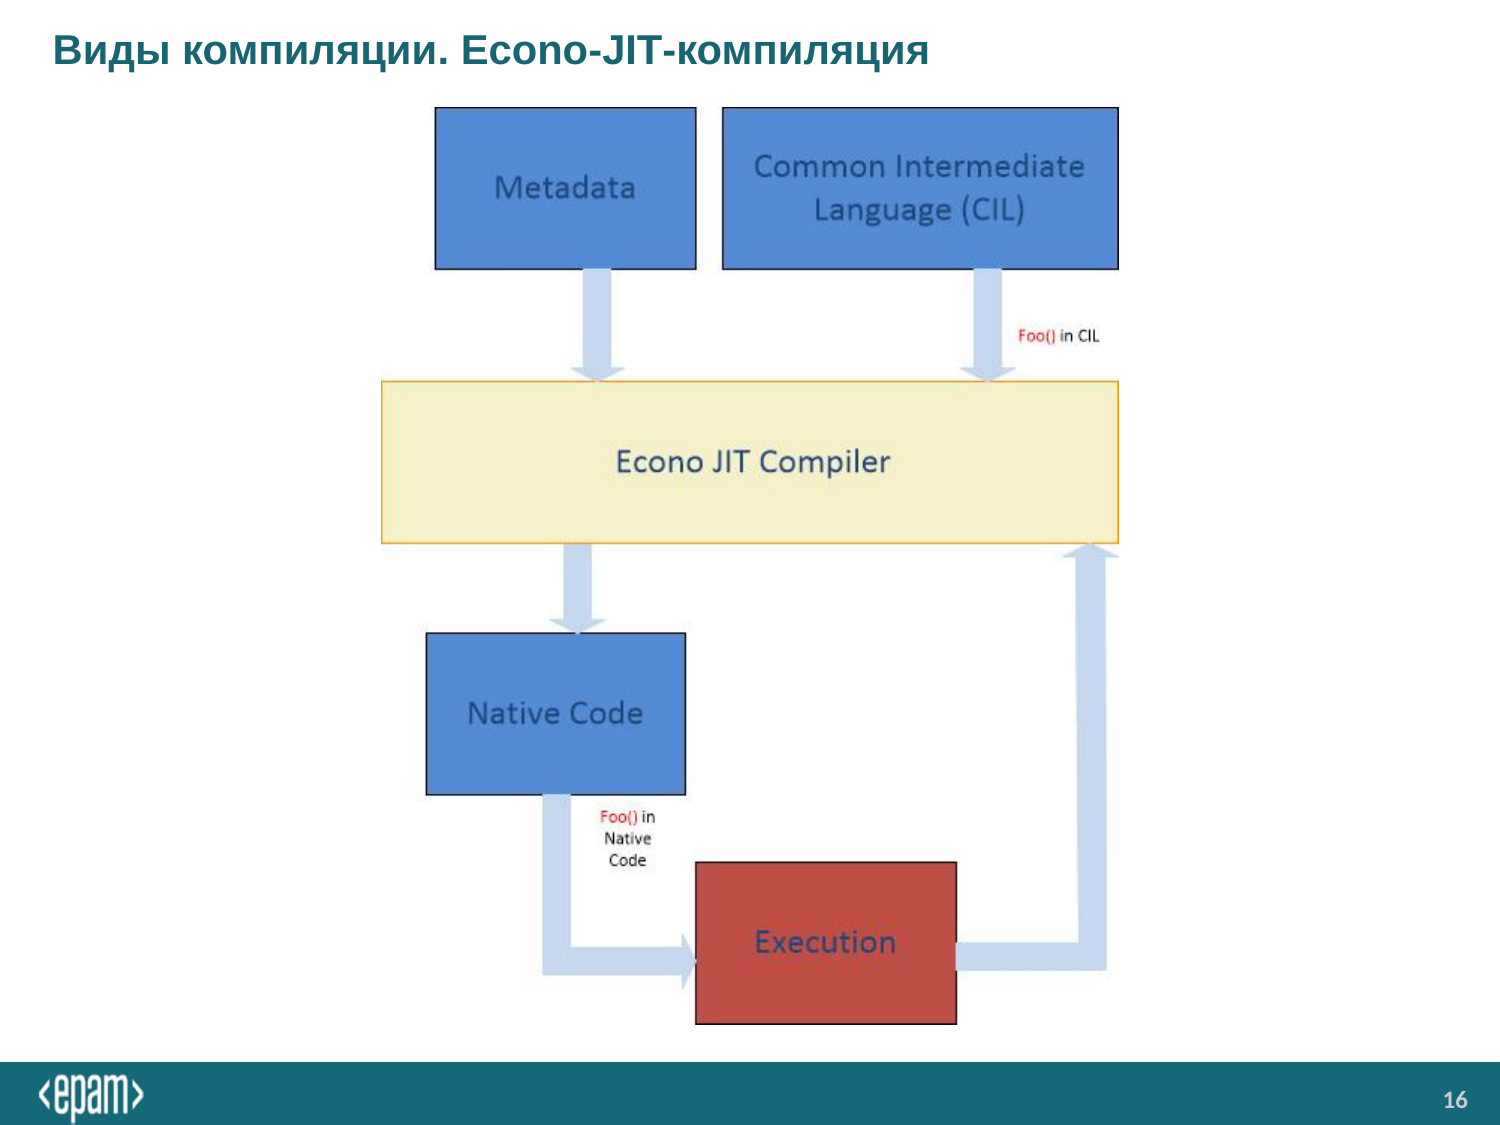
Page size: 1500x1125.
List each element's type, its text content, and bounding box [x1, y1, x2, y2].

title Виды компиляции. Econo-JIT-компиляция [0, 0, 1500, 95]
picture [38, 1074, 144, 1125]
picture [381, 107, 1119, 1025]
